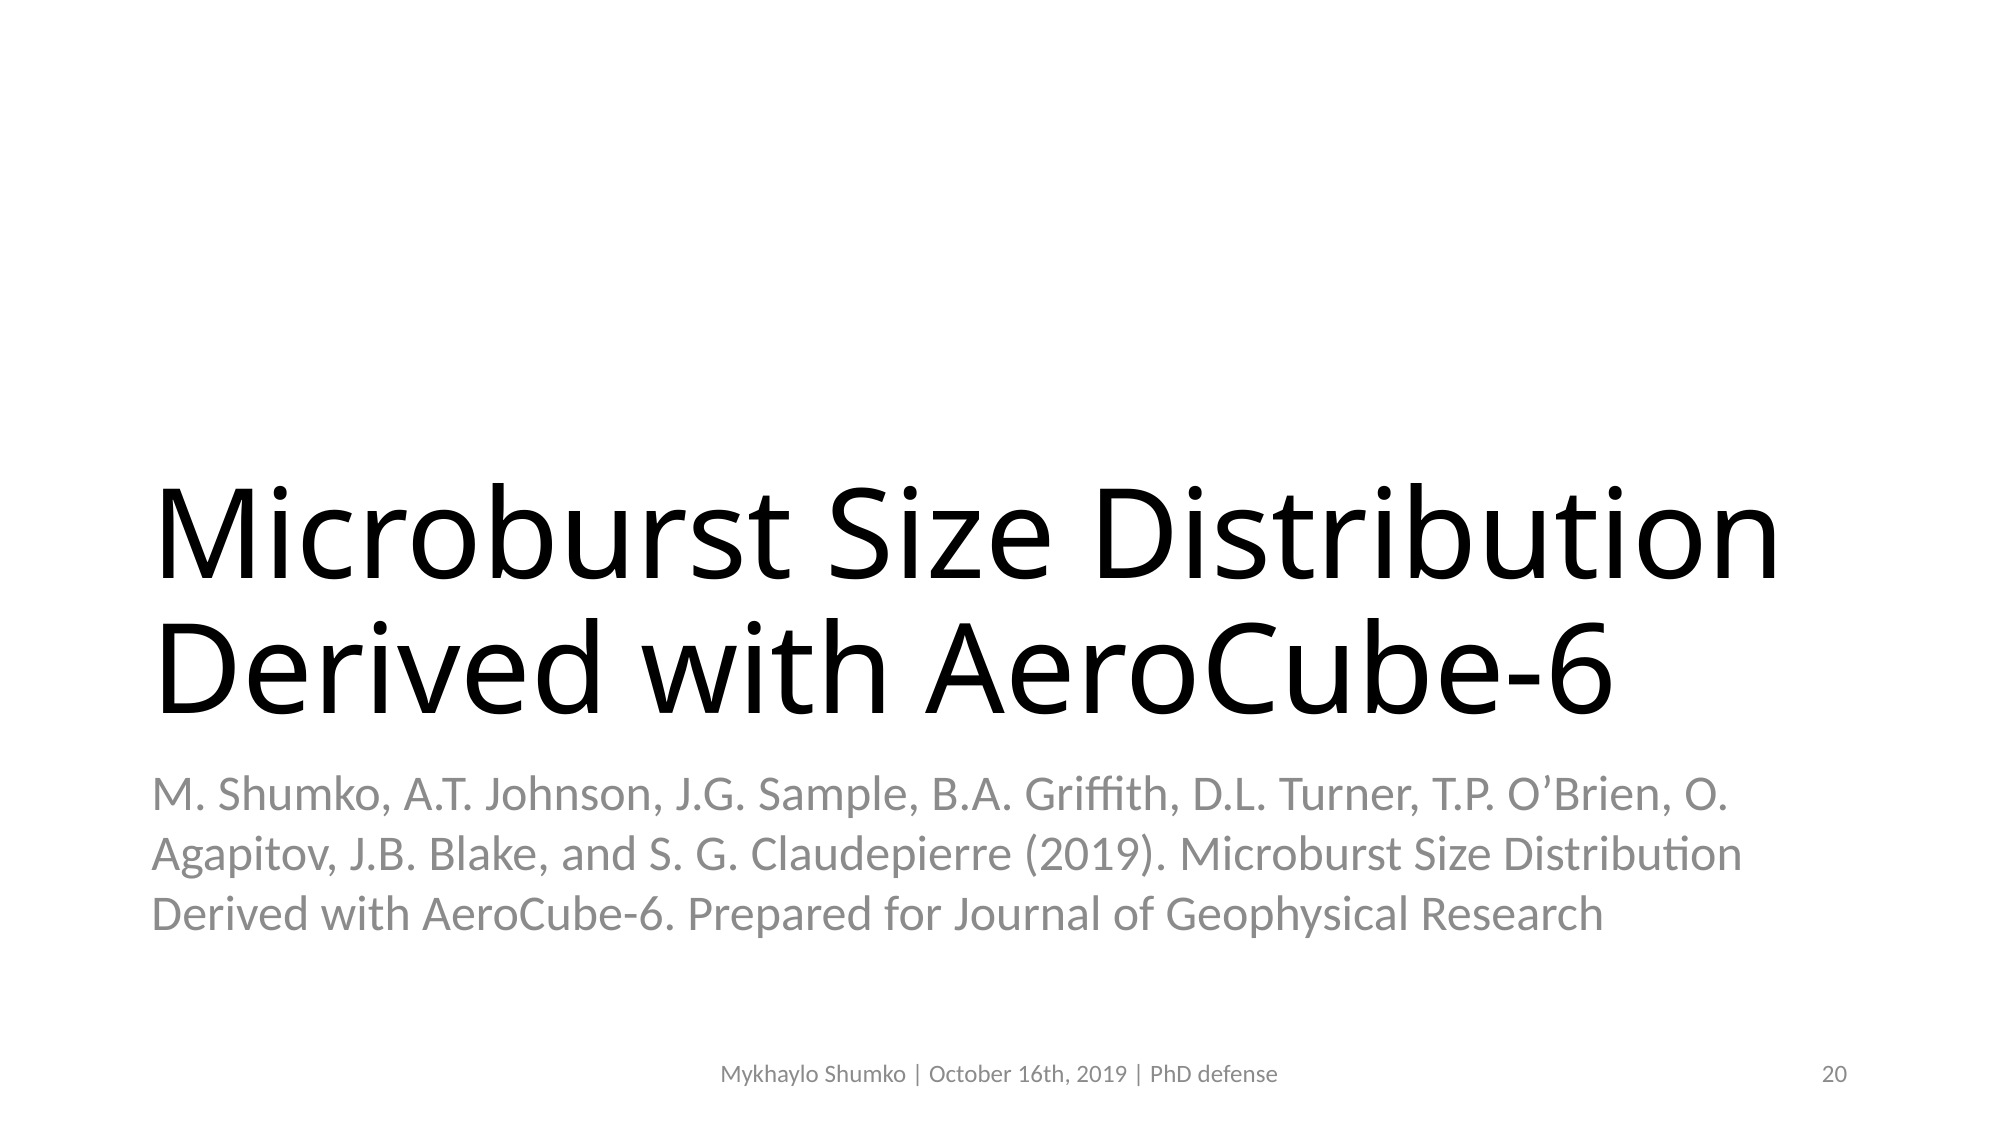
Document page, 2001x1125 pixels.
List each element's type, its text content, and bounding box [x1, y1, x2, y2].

slide_number 20 [1412, 1042, 1863, 1103]
footer Mykhaylo Shumko | October 16th, 2019 | PhD defense [662, 1042, 1338, 1103]
title Microburst Size Distribution Derived with AeroCube-6 [136, 280, 1862, 749]
list M. Shumko, A.T. Johnson, J.G. Sample, B.A. Griffith, D.L. Turner, T.P. O’Brien, O. Agapitov, J.B. Blake, and S. G. Claudepierre (2019). Microburst Size Distribution Derived with AeroCube-6. Prepared for Journal of Geophysical Research [136, 752, 1862, 999]
